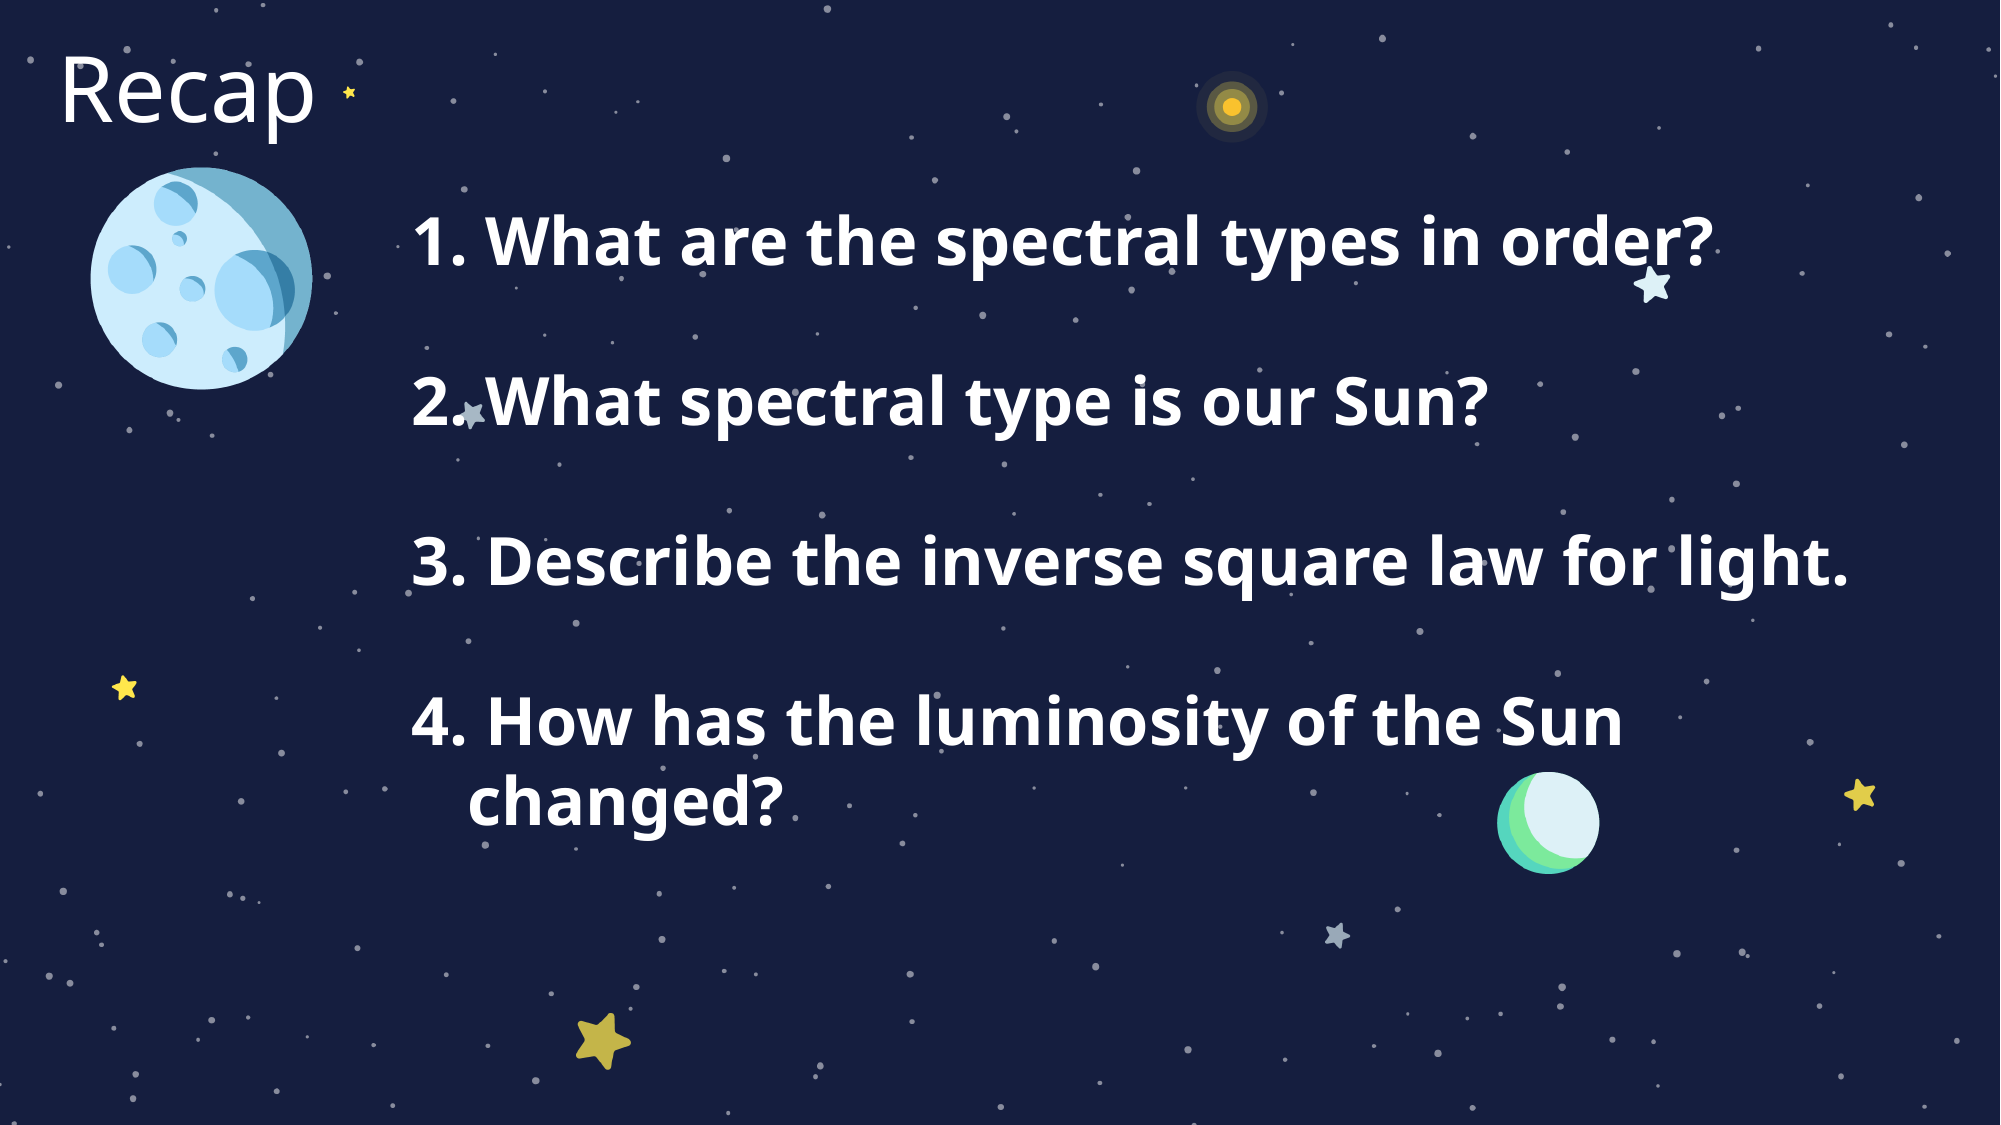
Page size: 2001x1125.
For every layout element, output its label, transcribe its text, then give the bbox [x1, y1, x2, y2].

text_box What are the spectral types in order? What spectral type is our Sun? Describe the inverse square law for light. How has the luminosity of the Sun changed? [396, 191, 1937, 847]
picture [0, 0, 2000, 1125]
text_box Recap [43, 35, 1769, 192]
